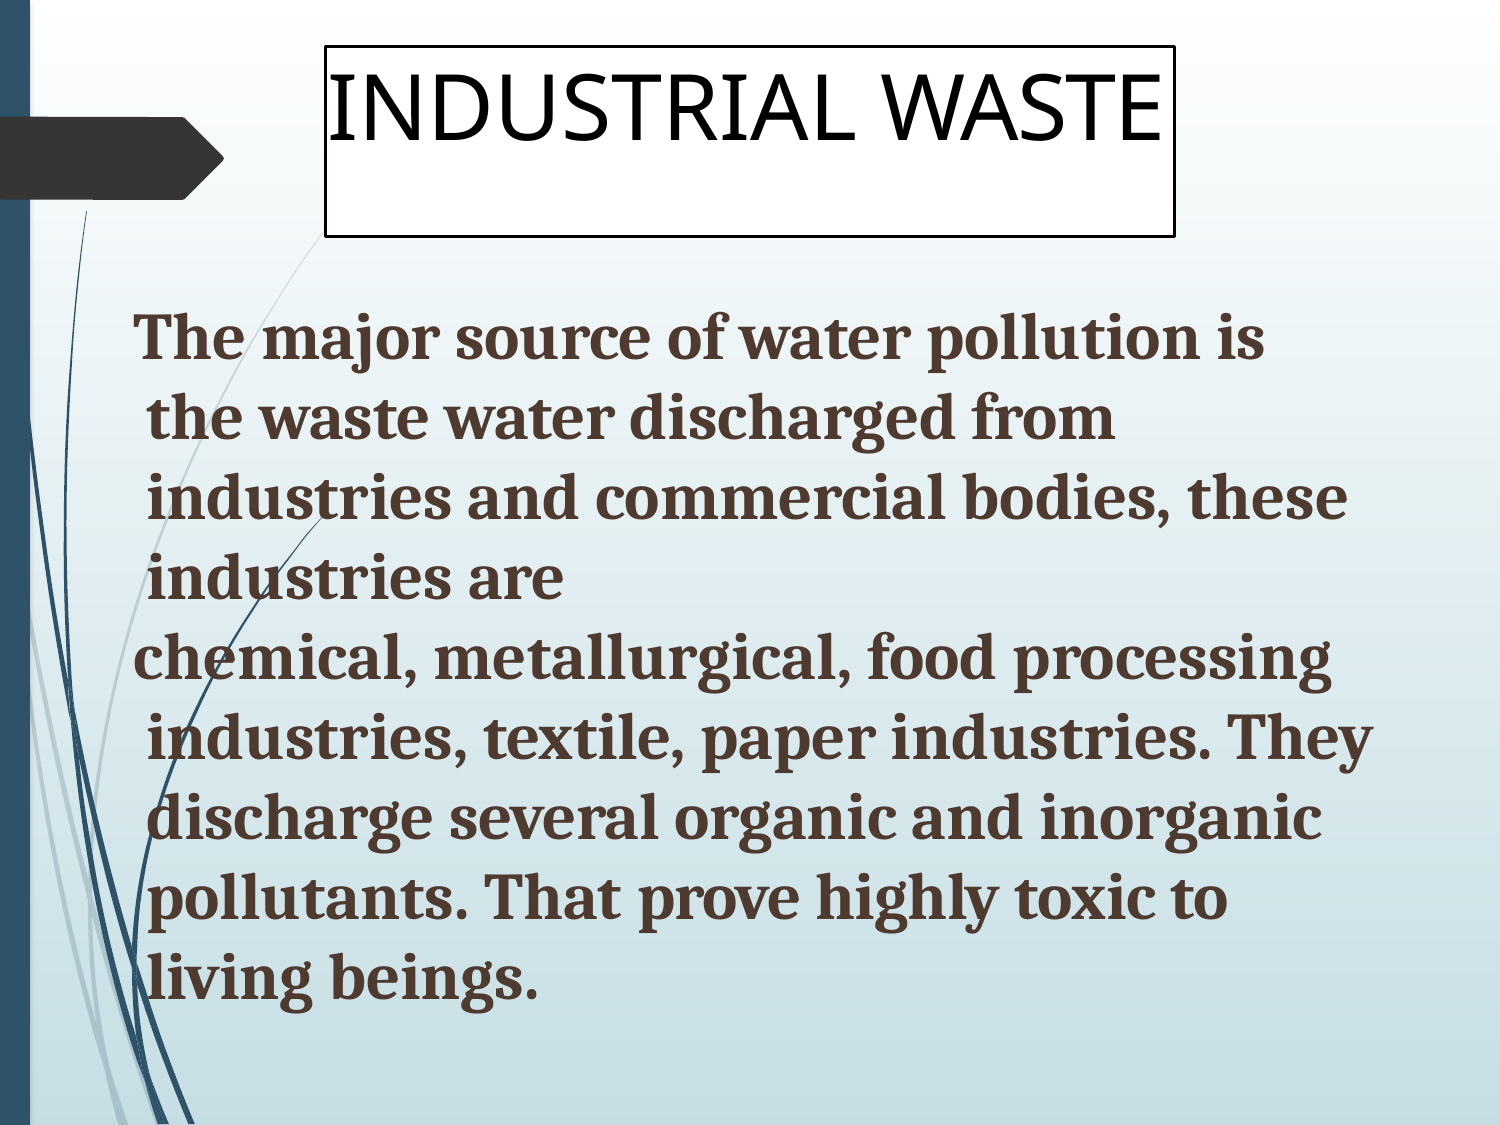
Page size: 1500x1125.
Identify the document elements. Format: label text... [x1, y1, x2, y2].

title INDUSTRIAL WASTE [324, 45, 1176, 238]
text_box The major source of water pollution is the waste water discharged from industries and commercial bodies, these industries are chemical, metallurgical, food processing industries, textile, paper industries. They discharge several organic and inorganic pollutants. That prove highly toxic to living beings. [131, 290, 1408, 1013]
text_box [270, 22, 1236, 170]
